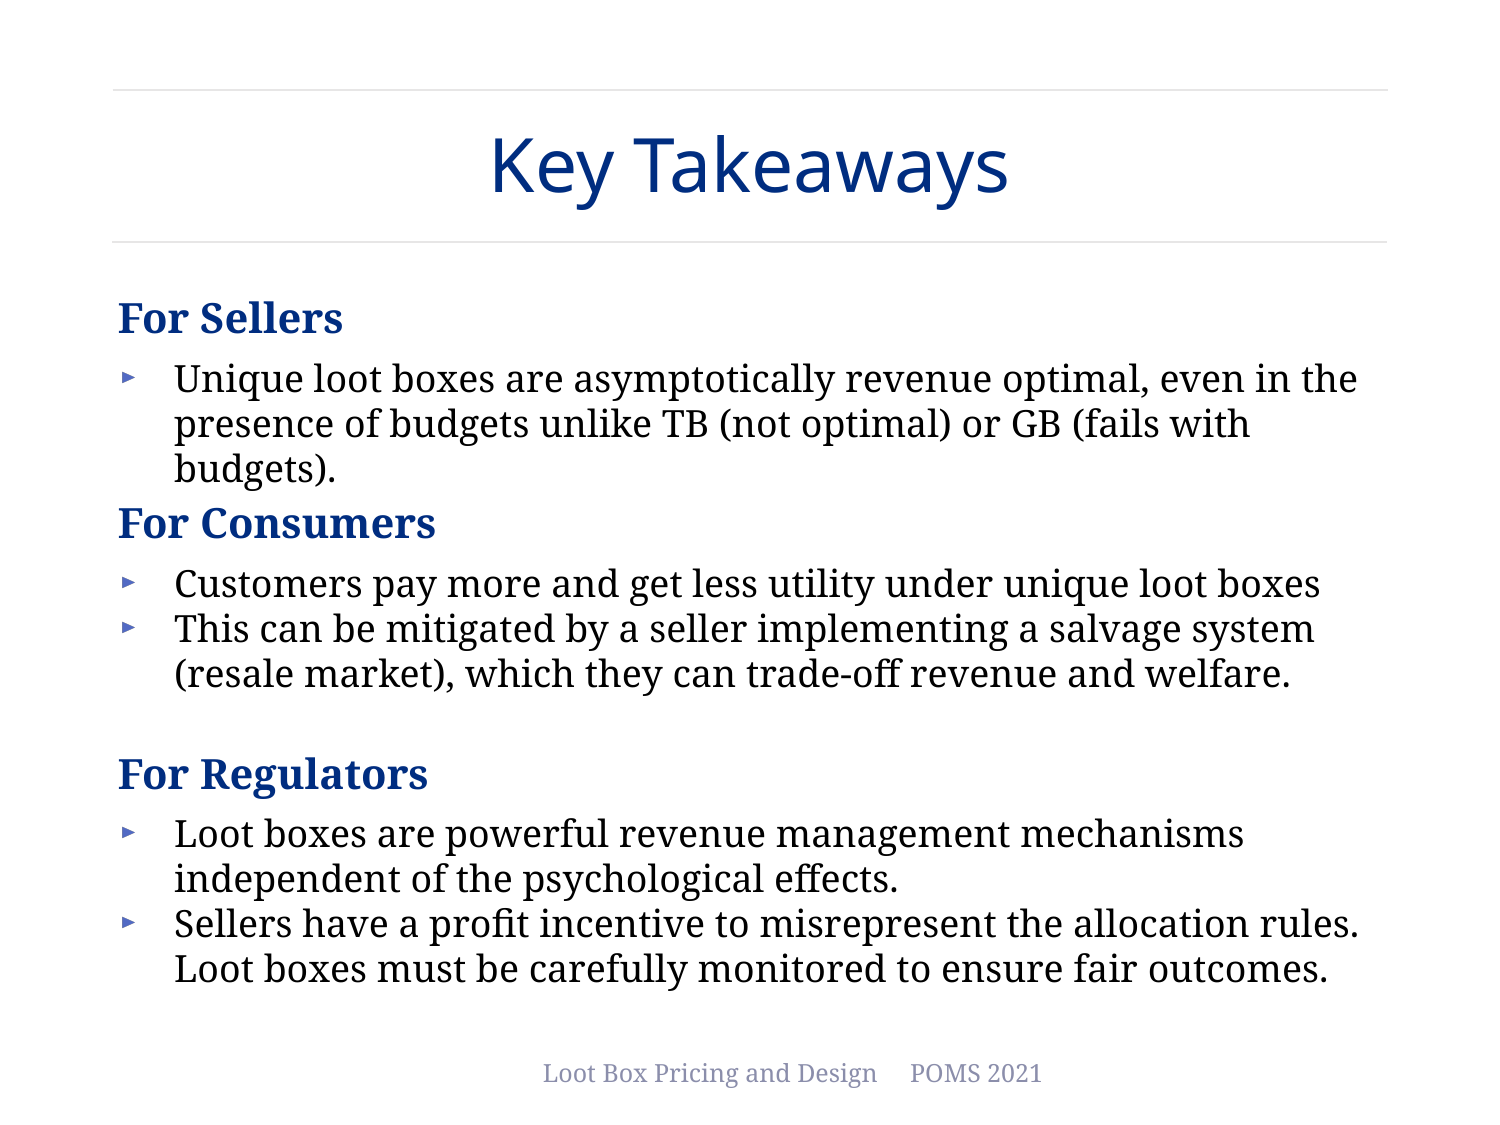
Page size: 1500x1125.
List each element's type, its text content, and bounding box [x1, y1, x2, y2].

title Key Takeaways [103, 59, 1397, 278]
text_box For Consumers Customers pay more and get less utility under unique loot boxes This can be mitigated by a seller implementing a salvage system (resale market), which they can trade-off revenue and welfare. [103, 489, 1418, 740]
picture [117, 364, 146, 391]
picture [117, 909, 146, 936]
footer Loot Box Pricing and Design POMS 2021 [510, 1043, 1077, 1103]
picture [117, 819, 146, 846]
picture [117, 569, 146, 596]
picture [117, 614, 146, 641]
text_box For Sellers Unique loot boxes are asymptotically revenue optimal, even in the presence of budgets unlike TB (not optimal) or GB (fails with budgets). [103, 284, 1418, 489]
text_box For Regulators Loot boxes are powerful revenue management mechanisms independent of the psychological effects. Sellers have a profit incentive to misrepresent the allocation rules. Loot boxes must be carefully monitored to ensure fair outcomes. [103, 740, 1418, 1043]
